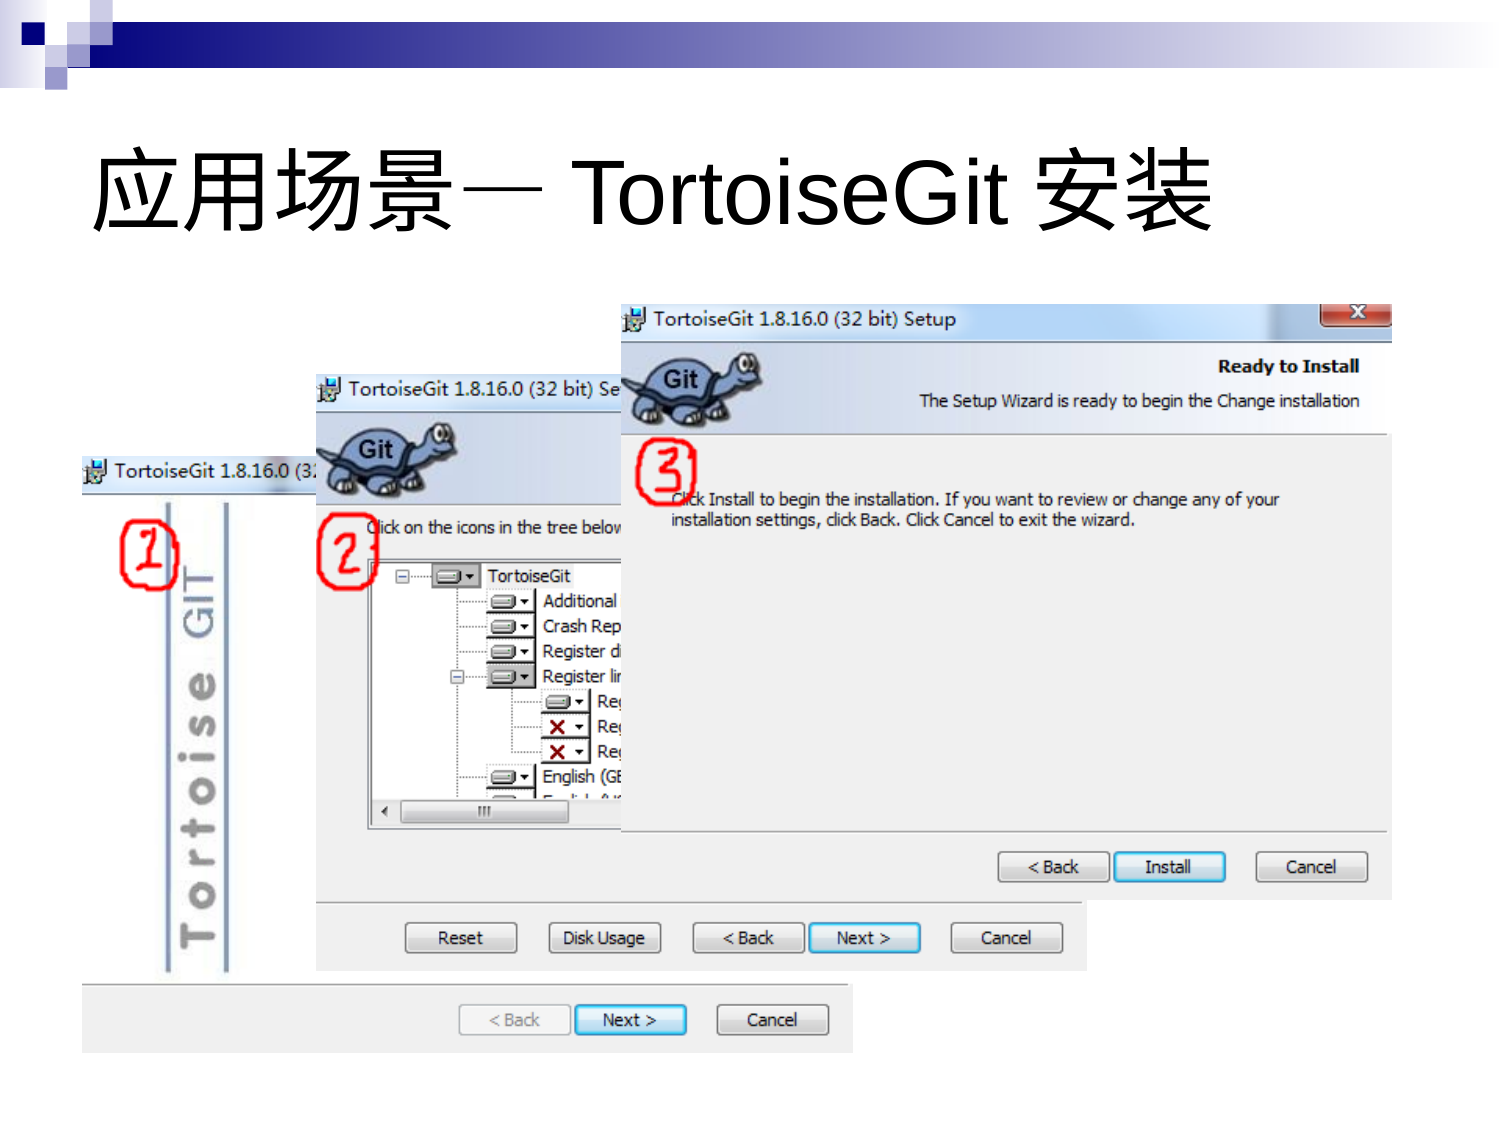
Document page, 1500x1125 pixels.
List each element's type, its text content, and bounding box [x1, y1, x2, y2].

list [81, 456, 853, 1053]
picture [316, 304, 1392, 971]
title 应用场景—TortoiseGit安装 [74, 74, 1426, 301]
